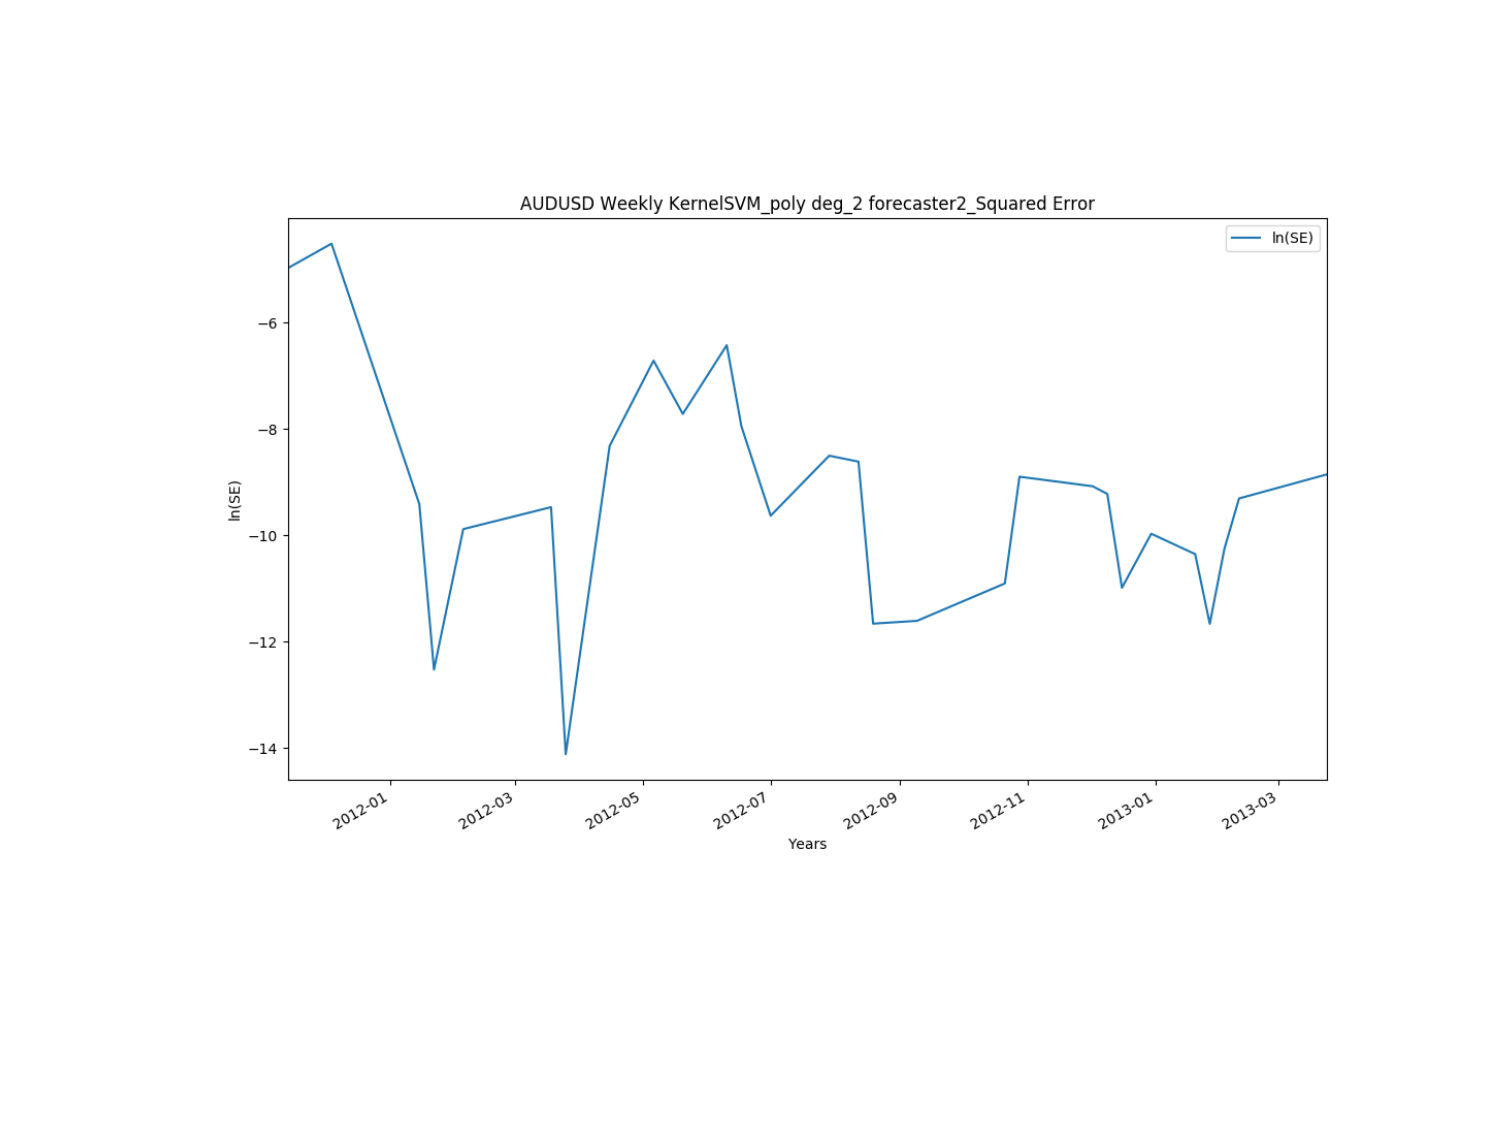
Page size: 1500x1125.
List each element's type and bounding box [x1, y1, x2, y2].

picture [119, 119, 1461, 946]
